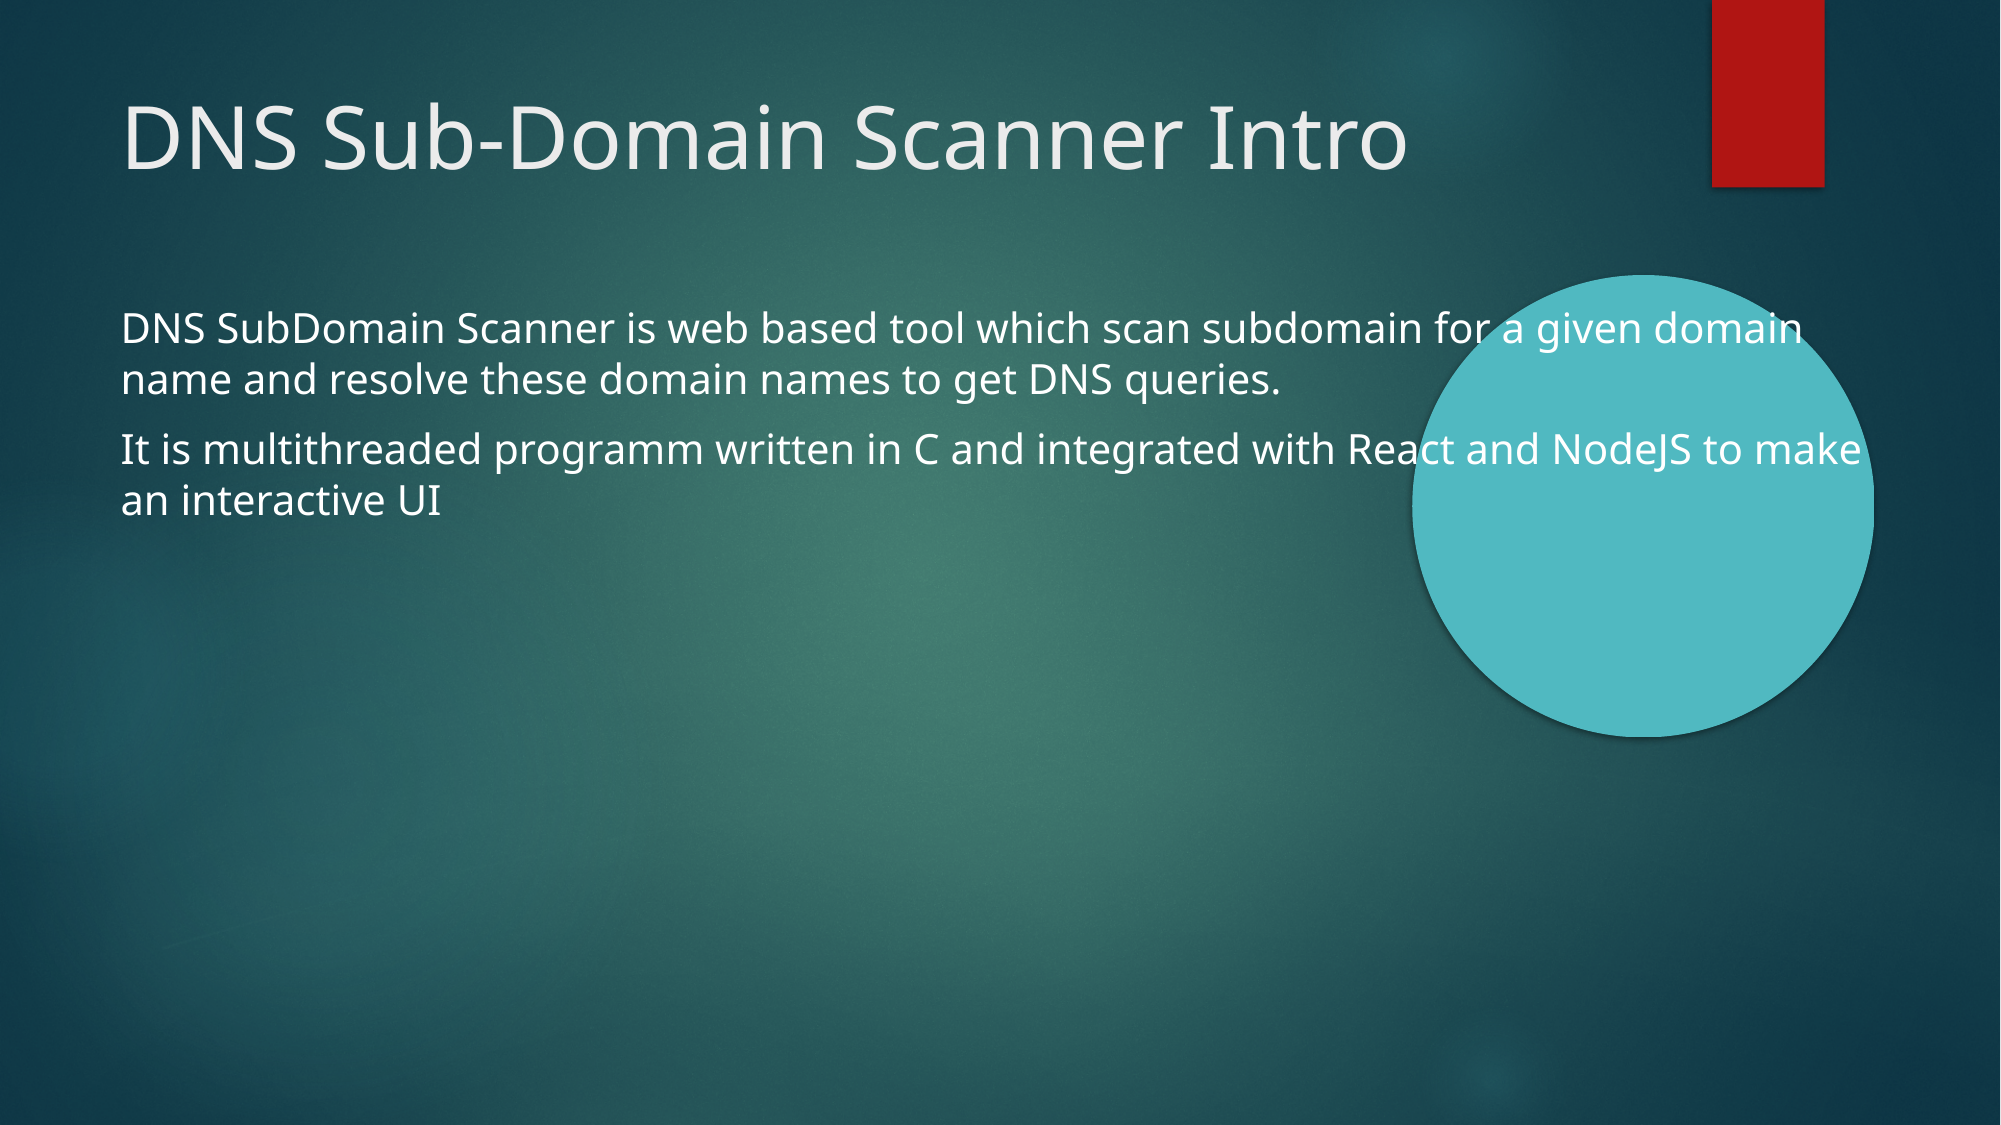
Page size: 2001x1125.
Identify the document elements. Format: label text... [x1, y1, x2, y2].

picture [0, 0, 2001, 1125]
text_box DNS SubDomain Scanner is web based tool which scan subdomain for a given domain name and resolve these domain names to get DNS queries. It is multithreaded programm written in C and integrated with React and NodeJS to make an interactive UI [105, 223, 1894, 1076]
text_box DNS Sub-Domain Scanner Intro [106, 74, 1649, 223]
